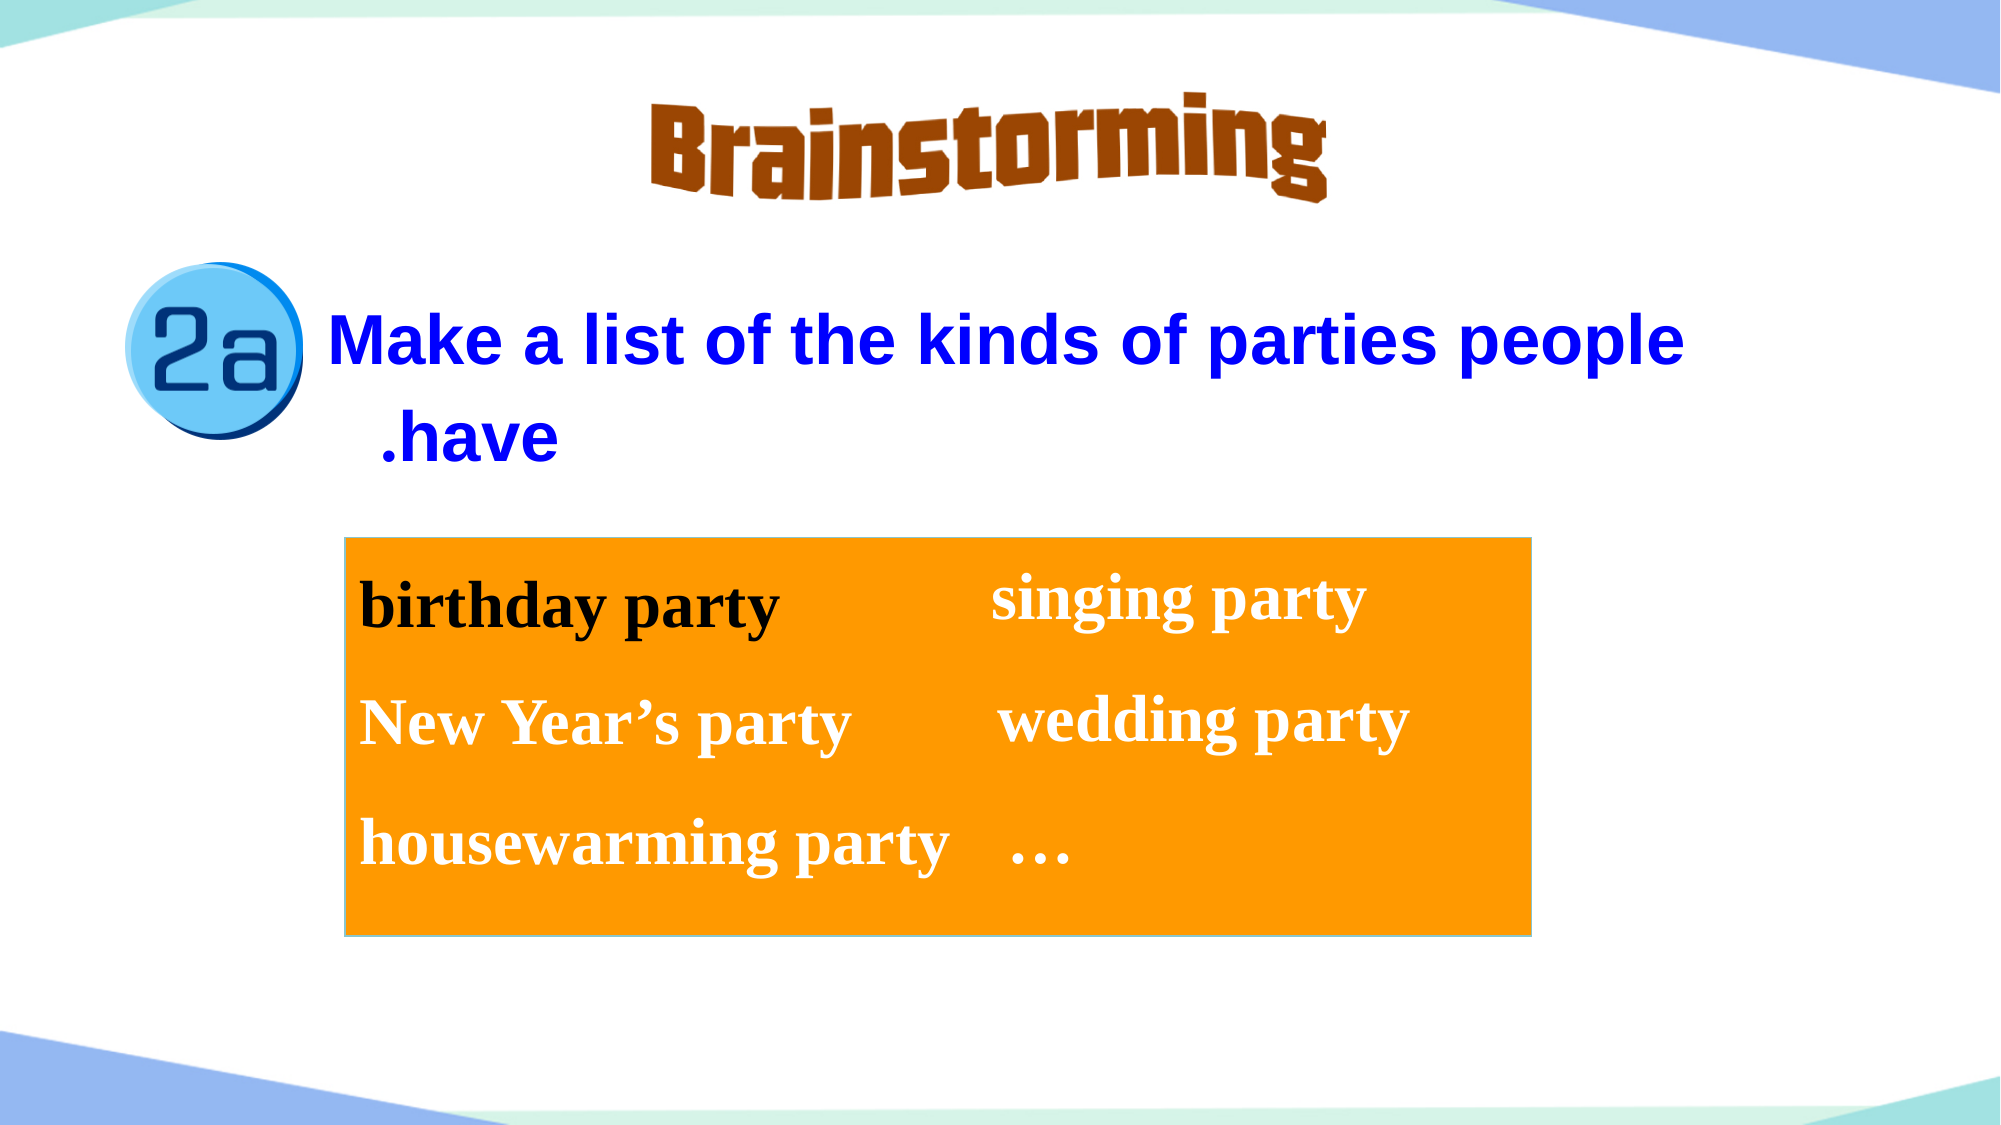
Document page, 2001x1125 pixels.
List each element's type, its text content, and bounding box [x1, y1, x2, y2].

text_box New Year’s party [345, 670, 901, 766]
text_box wedding party [982, 667, 1479, 763]
text_box Make a list of the kinds of parties people have. [312, 273, 1884, 484]
picture [0, 0, 2001, 1125]
text_box … [992, 789, 1337, 885]
text_box housewarming party [345, 790, 989, 886]
text_box singing party [976, 545, 1467, 641]
text_box birthday party [345, 537, 1532, 936]
